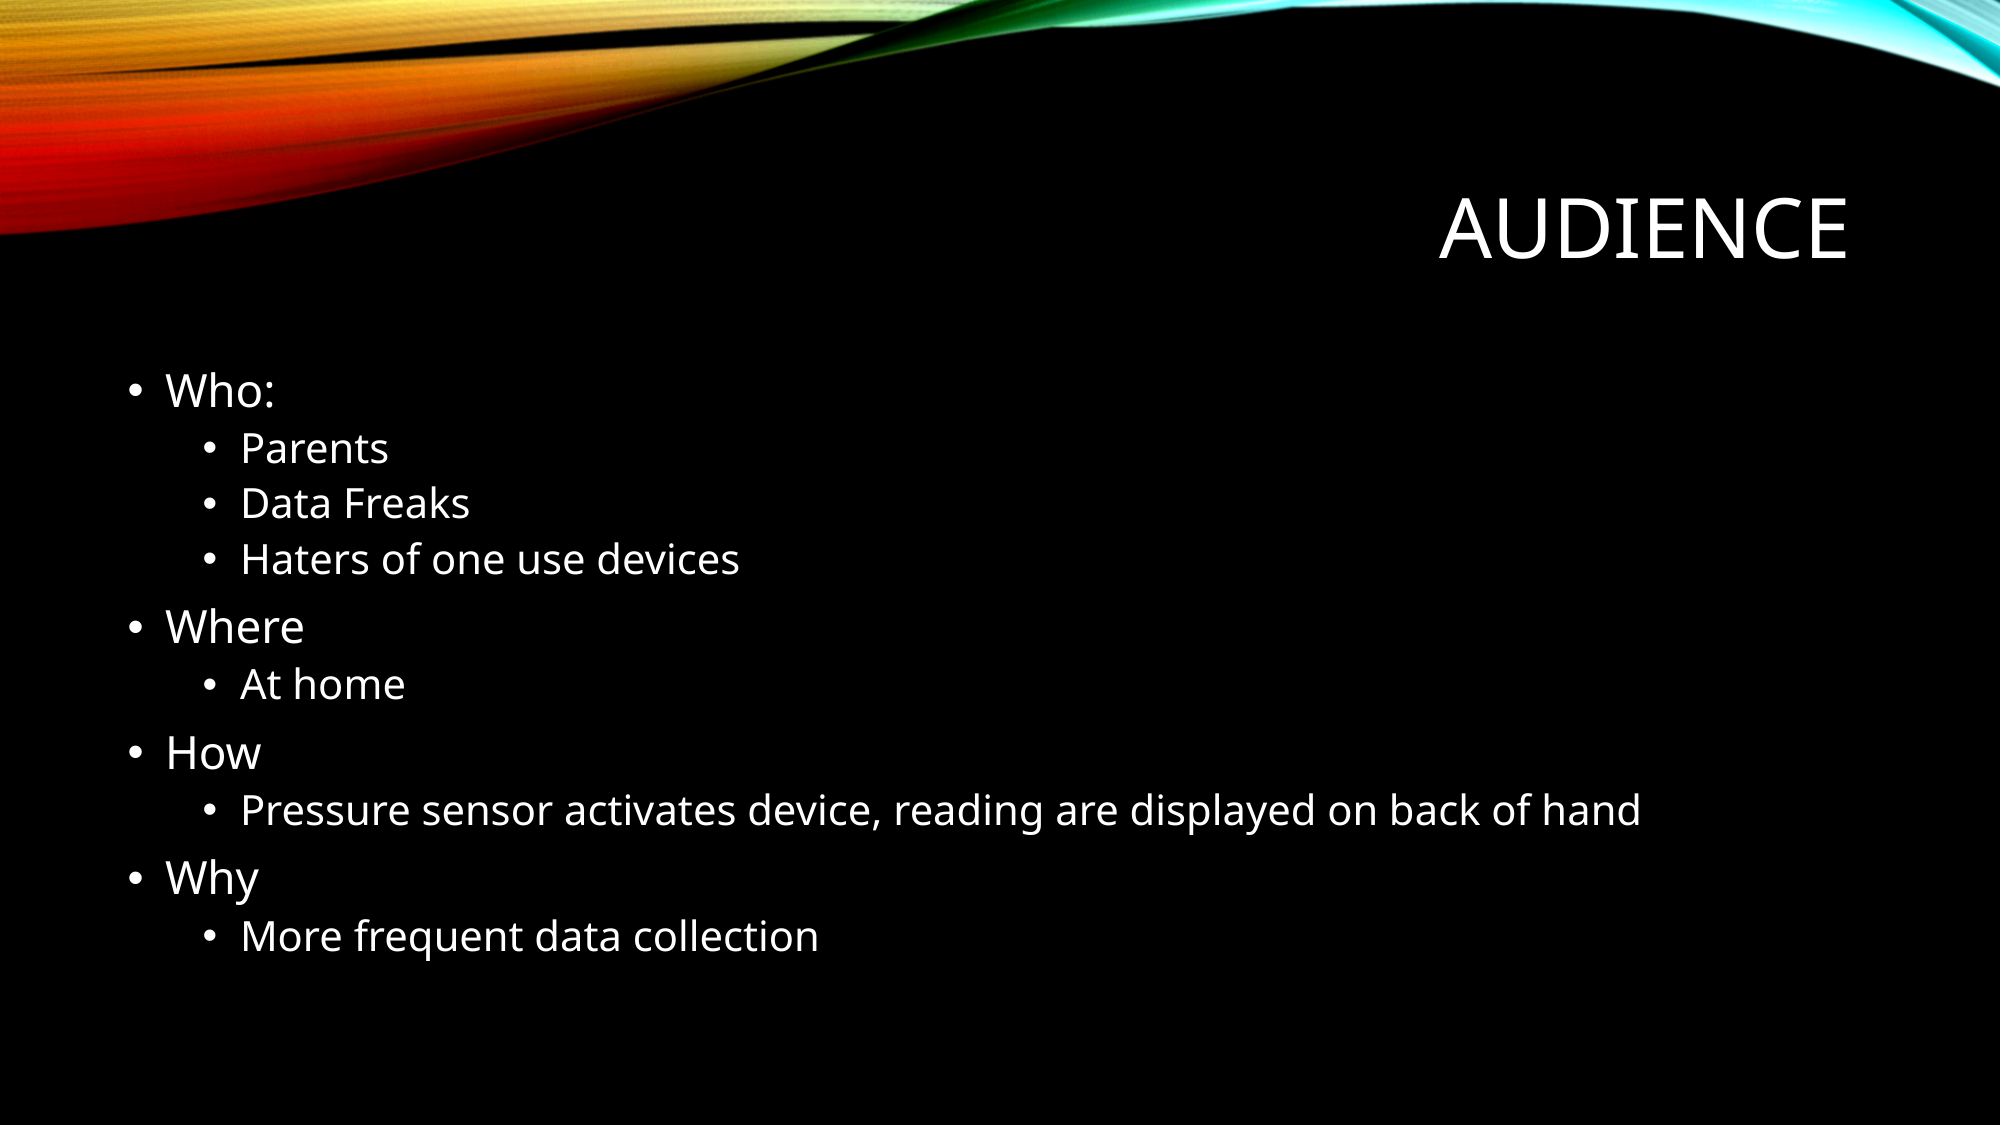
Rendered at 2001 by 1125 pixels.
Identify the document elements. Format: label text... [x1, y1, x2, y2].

title Audience [474, 125, 1888, 338]
list Who: Parents Data Freaks Haters of one use devices Where At home How Pressure sensor activates device, reading are displayed on back of hand Why More frequent data collection [112, 360, 1888, 1021]
picture [0, 0, 2000, 237]
